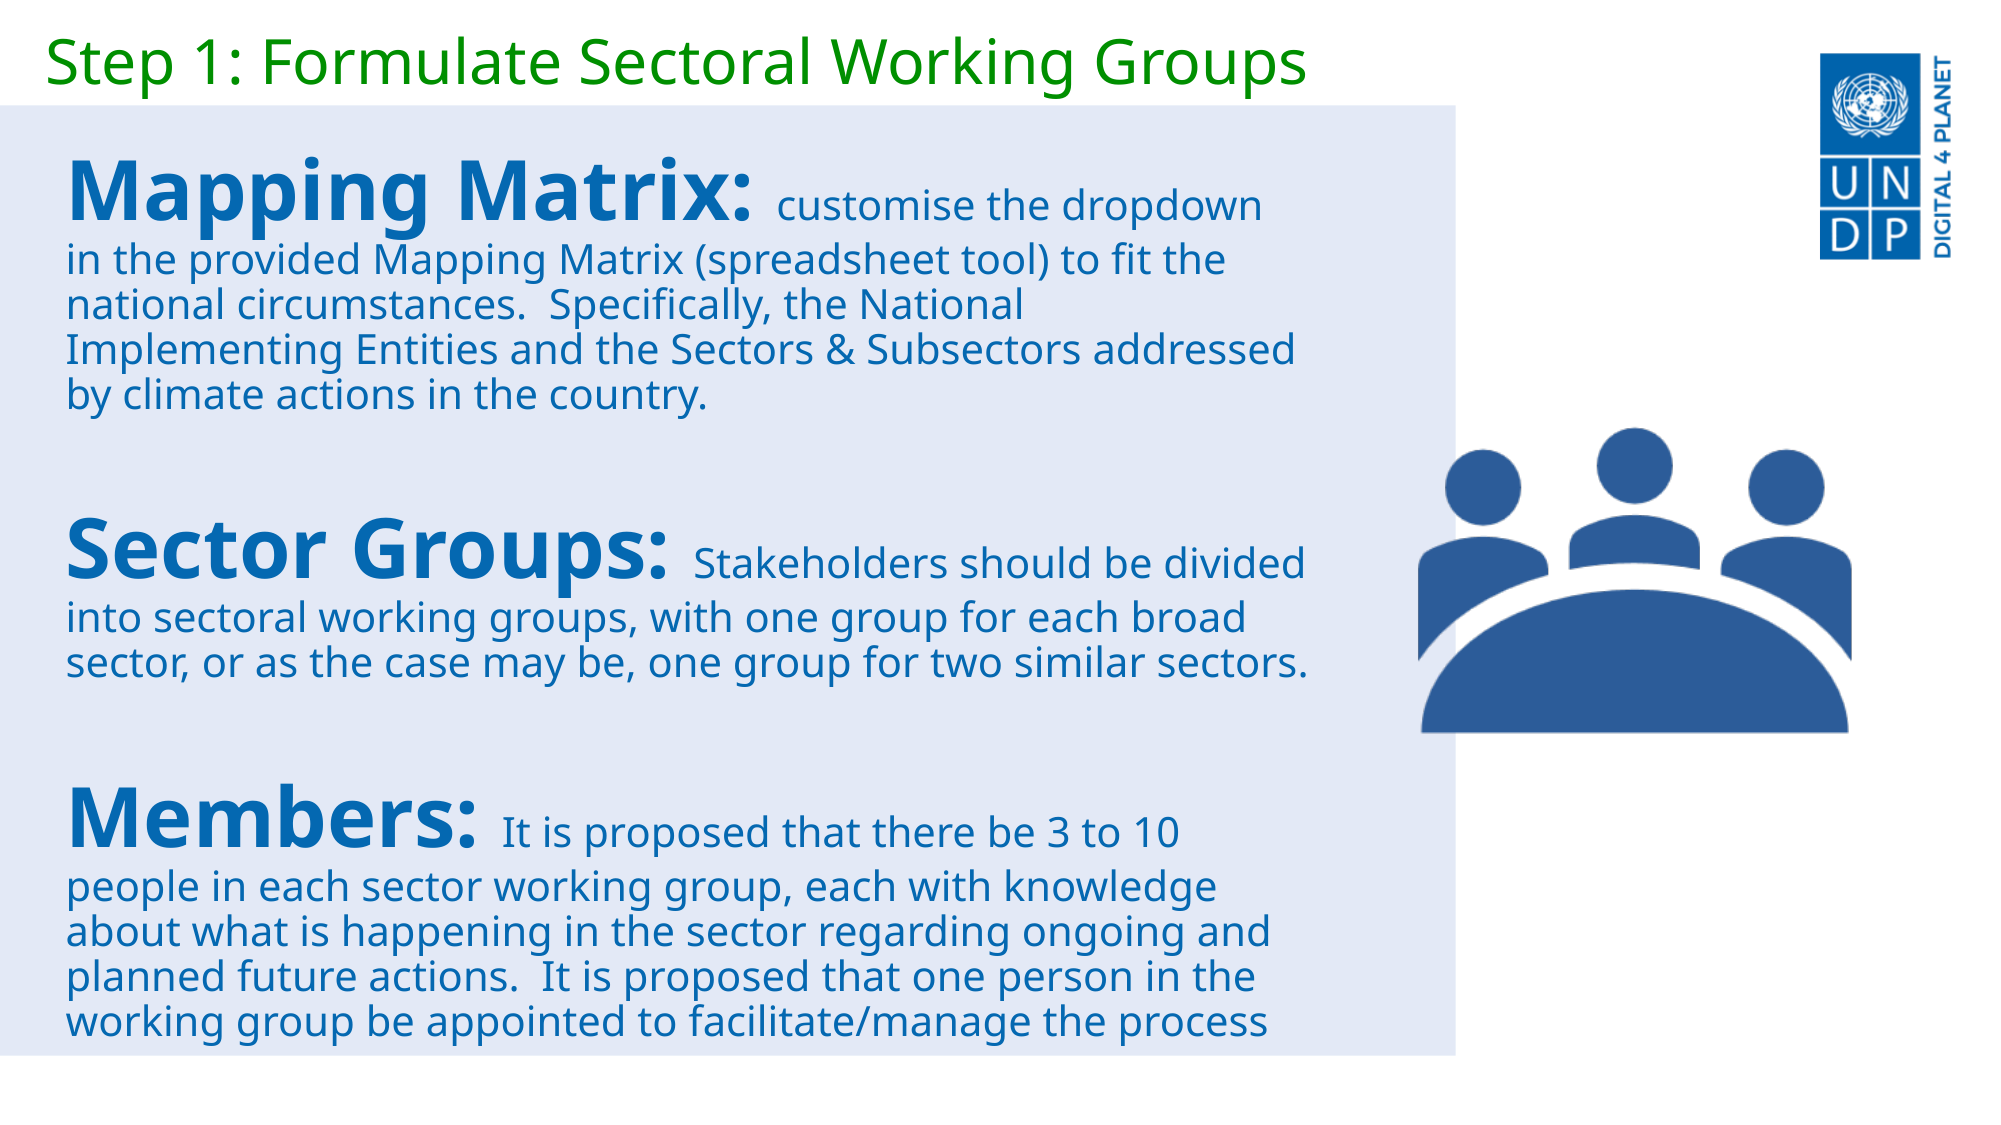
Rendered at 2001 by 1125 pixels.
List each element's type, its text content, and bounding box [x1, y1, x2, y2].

text_box Mapping Matrix: customise the dropdown in the provided Mapping Matrix (spreadsheet tool) to fit the national circumstances. Specifically, the National Implementing Entities and the Sectors & Subsectors addressed by climate actions in the country. Sector Groups: Stakeholders should be divided into sectoral working groups, with one group for each broad sector, or as the case may be, one group for two similar sectors. Members: It is proposed that there be 3 to 10 people in each sector working group, each with knowledge about what is happening in the sector regarding ongoing and planned future actions. It is proposed that one person in the working group be appointed to facilitate/manage the process [50, 358, 1325, 1054]
text_box [0, 104, 1457, 1057]
picture [1375, 320, 1895, 841]
text_box Step 1: Formulate Sectoral Working Groups [30, 9, 1754, 106]
picture [1819, 35, 1970, 275]
